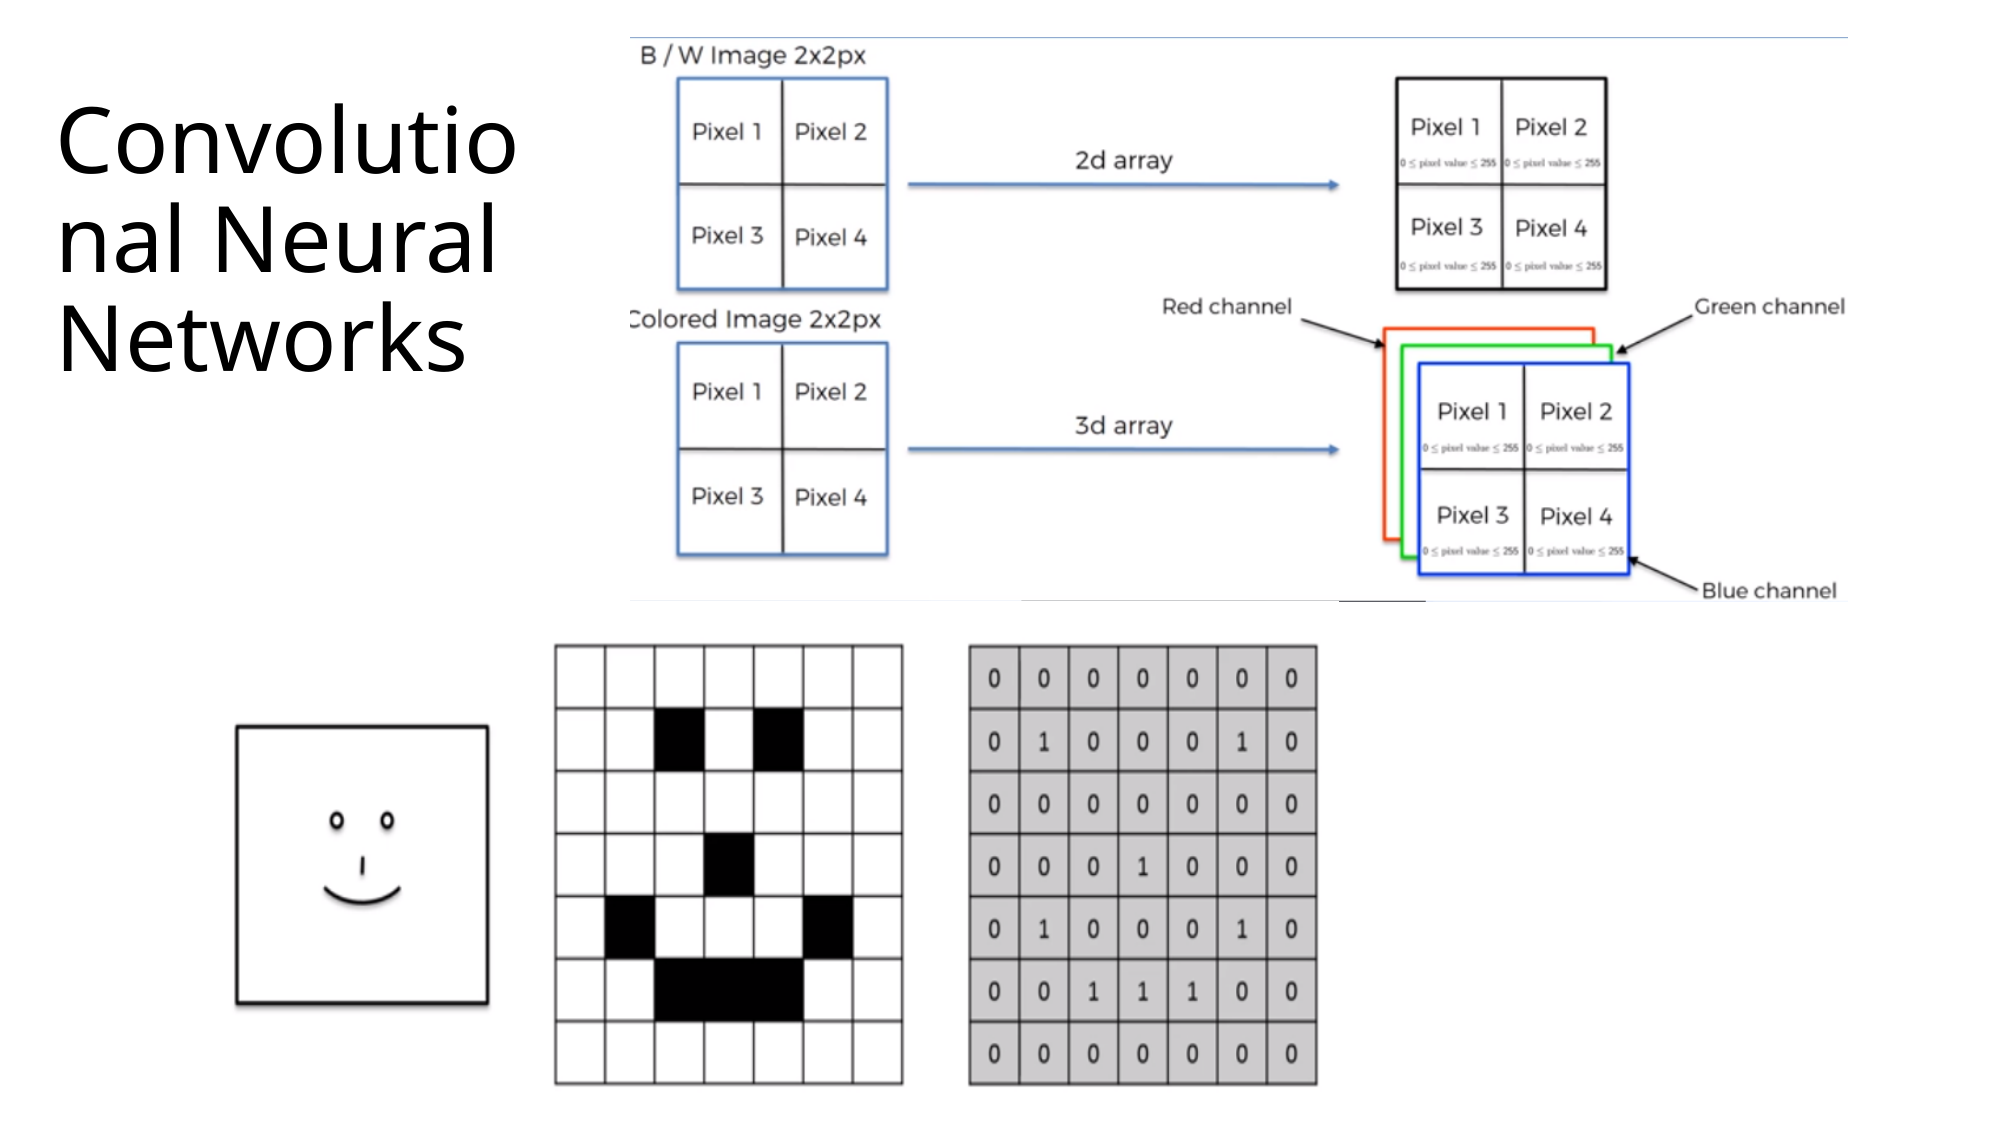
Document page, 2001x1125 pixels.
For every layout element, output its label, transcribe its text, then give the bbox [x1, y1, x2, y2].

title Convolutional Neural Networks [40, 37, 592, 449]
picture [226, 37, 1848, 1109]
